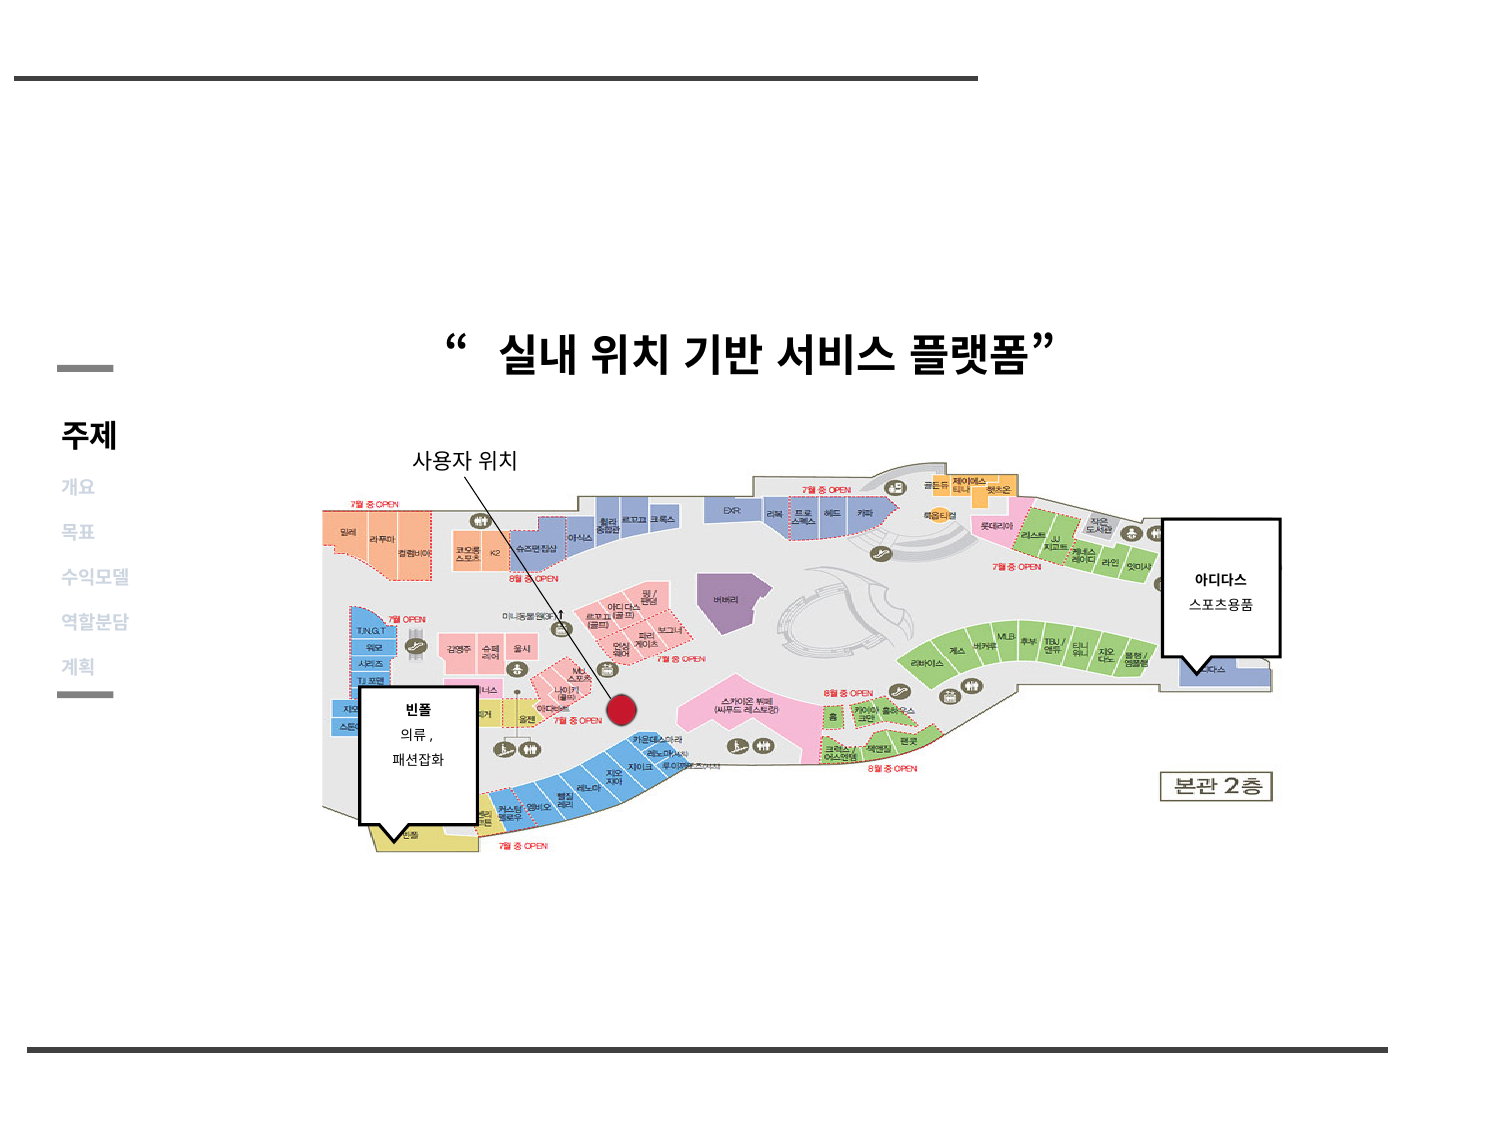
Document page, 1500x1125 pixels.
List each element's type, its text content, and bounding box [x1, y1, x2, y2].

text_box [464, 476, 611, 699]
text_box [321, 460, 1283, 854]
text_box 사용자 위치 [398, 439, 544, 481]
text_box 아디다스 스포츠용품 [1161, 518, 1282, 676]
text_box [608, 696, 635, 724]
text_box “실내 위치 기반 서비스 플랫폼” [361, 320, 1139, 388]
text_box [46, 364, 211, 699]
text_box 빈폴 의류,패션잡화 [358, 685, 479, 844]
